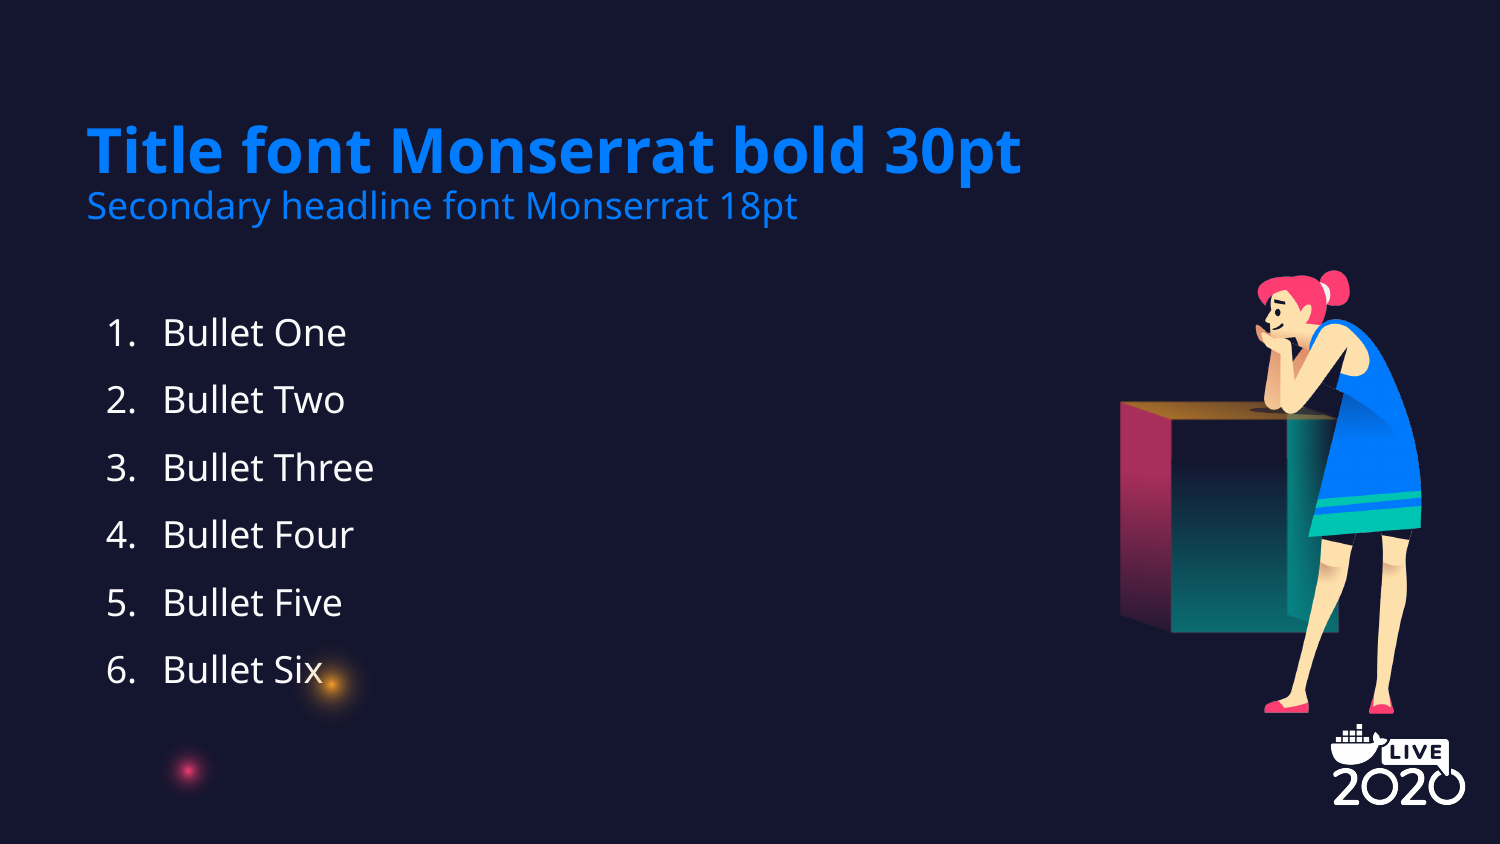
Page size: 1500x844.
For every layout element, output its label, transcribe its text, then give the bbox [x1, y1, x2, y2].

picture [130, 596, 419, 829]
text_box Bullet One Bullet Two Bullet Three Bullet Four Bullet Five Bullet Six [72, 271, 1097, 713]
picture [1120, 270, 1500, 844]
text_box Title font Monserrat bold 30pt Secondary headline font Monserrat 18pt [75, 107, 1097, 272]
